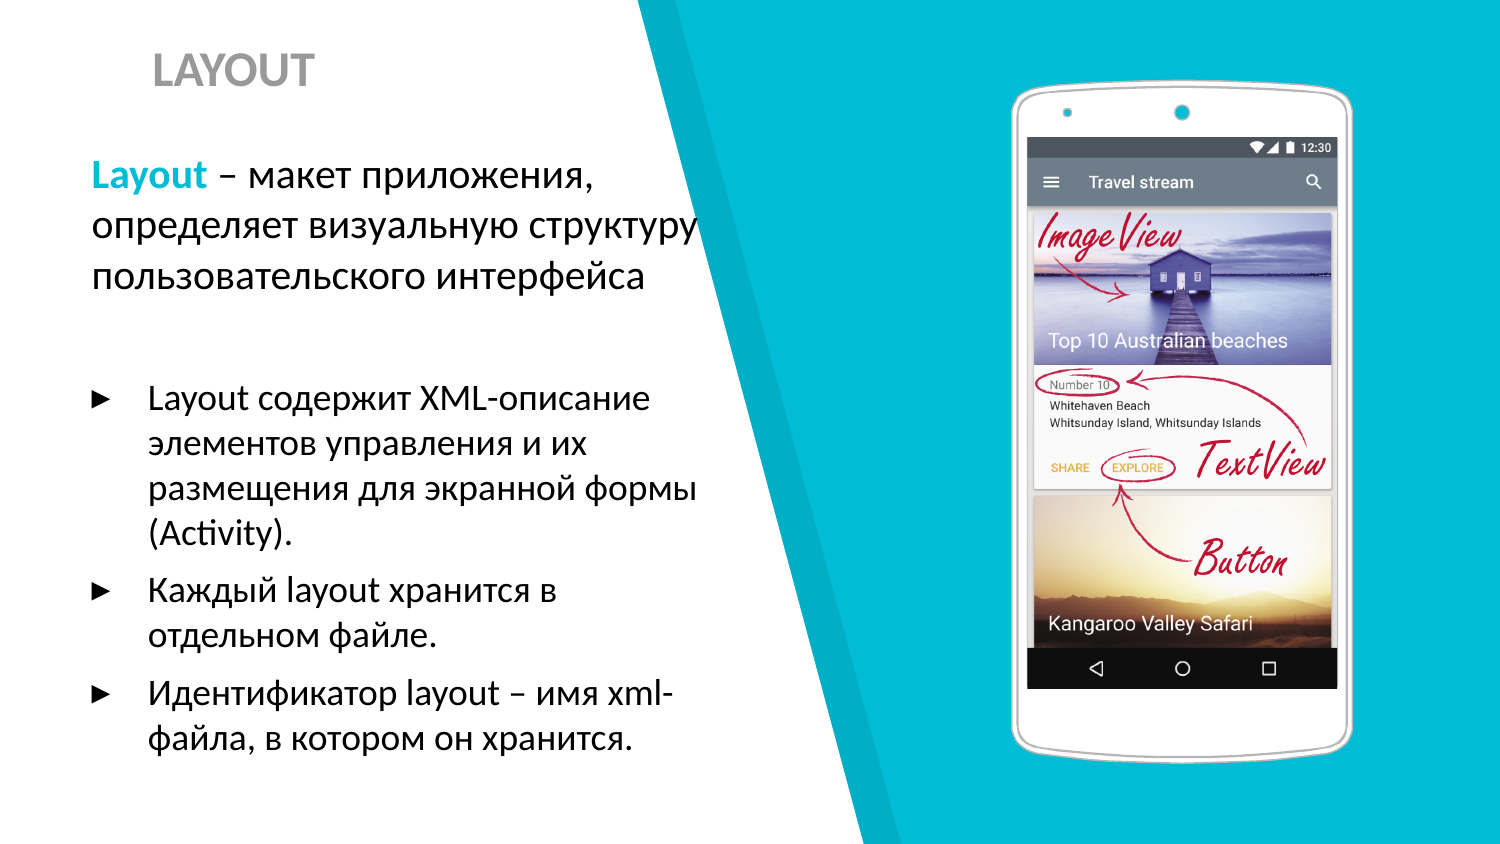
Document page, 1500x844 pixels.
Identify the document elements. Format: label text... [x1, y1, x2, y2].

text_box [1011, 80, 1353, 764]
list Layout – макет приложения, определяет визуальную структуру пользовательского интерфейса Layout содержит XML-описание элементов управления и их размещения для экранной формы (Activity). Каждый layout хранится в отдельном файле. Идентификатор layout – имя xml-файла, в котором он хранится. [76, 132, 746, 793]
text_box [1027, 137, 1338, 689]
title LAYOUT [137, 32, 654, 112]
